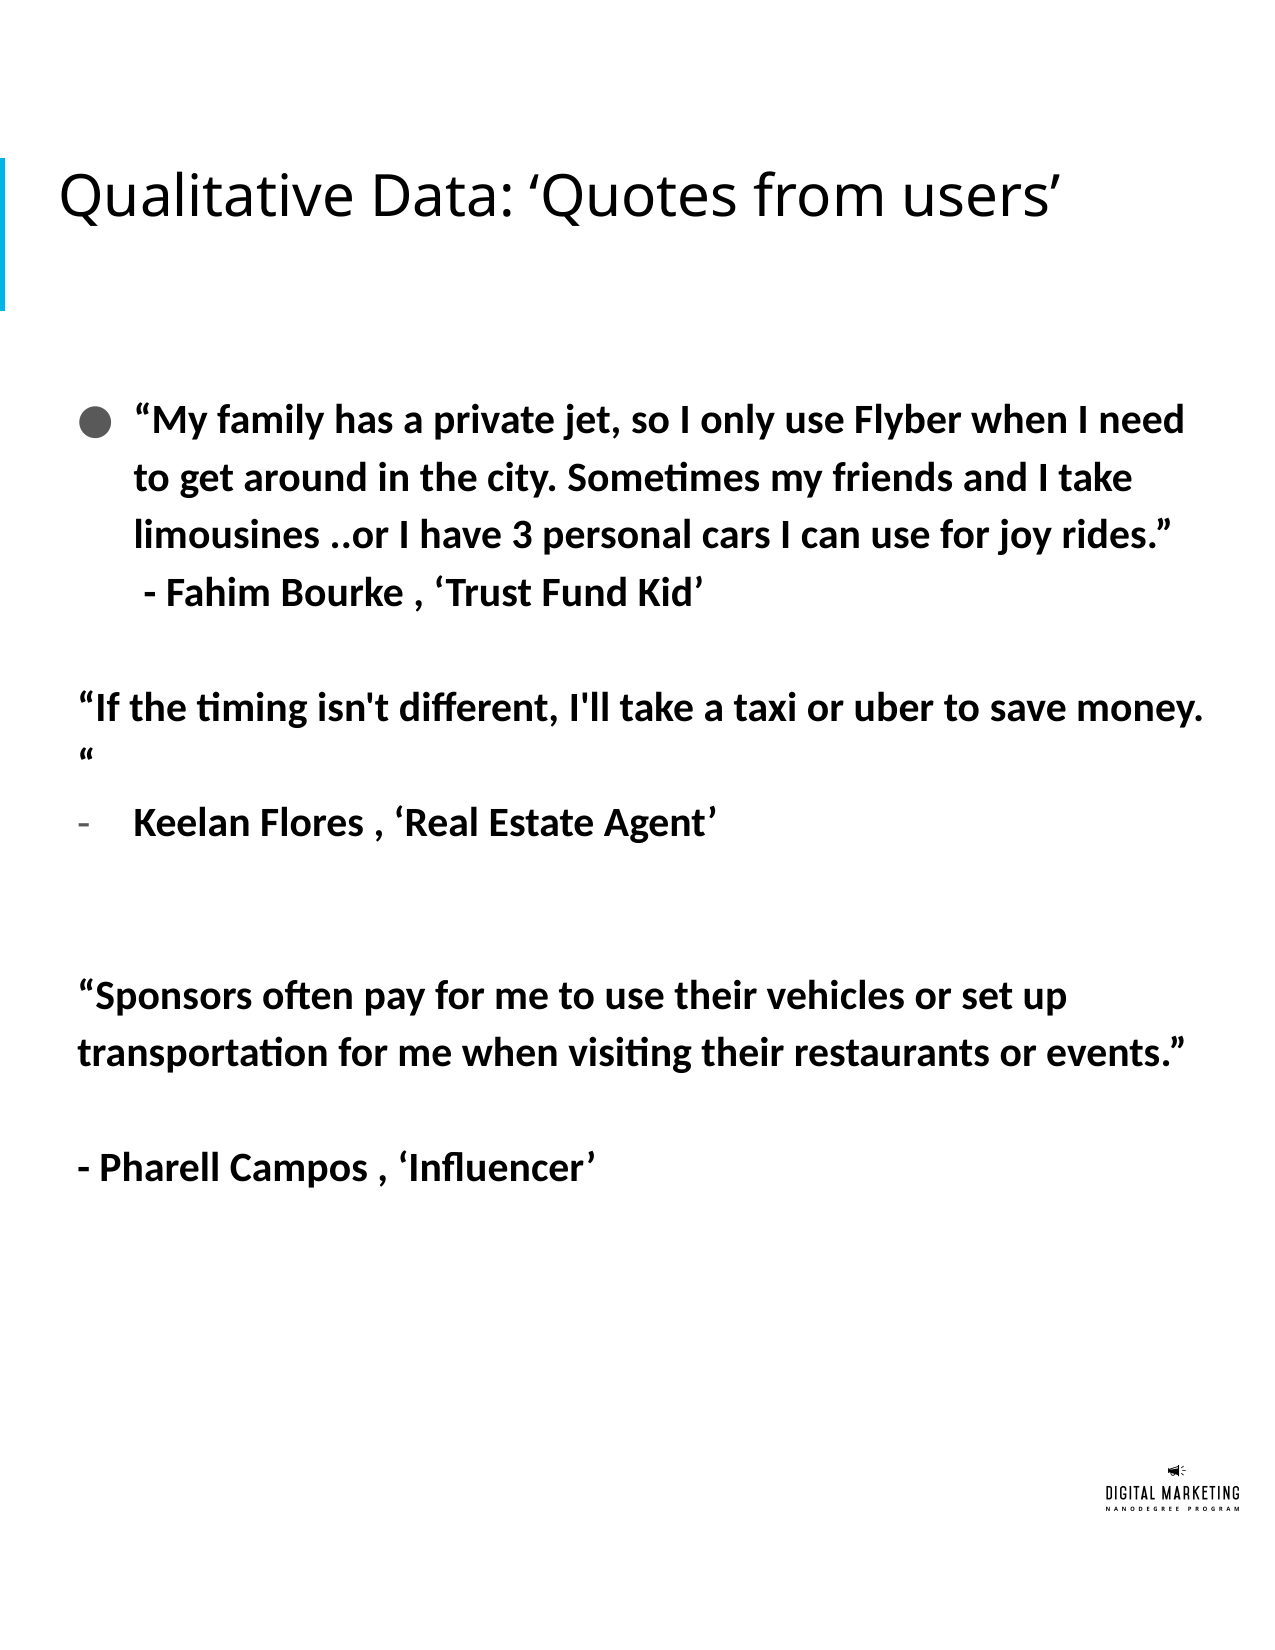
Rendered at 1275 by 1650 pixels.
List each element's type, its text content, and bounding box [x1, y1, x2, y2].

title Qualitative Data: ‘Quotes from users’ [43, 142, 1232, 327]
picture [1106, 1465, 1239, 1511]
list “My family has a private jet, so I only use Flyber when I need to get around in the city. Sometimes my friends and I take limousines ..or I have 3 personal cars I can use for joy rides.” - Fahim Bourke , ‘Trust Fund Kid’ “If the timing isn't different, I'll take a taxi or uber to save money. “ Keelan Flores , ‘Real Estate Agent’ “Sponsors often pay for me to use their vehicles or set up transportation for me when visiting their restaurants or events.” - Pharell Campos , ‘Influencer’ [43, 369, 1232, 1394]
